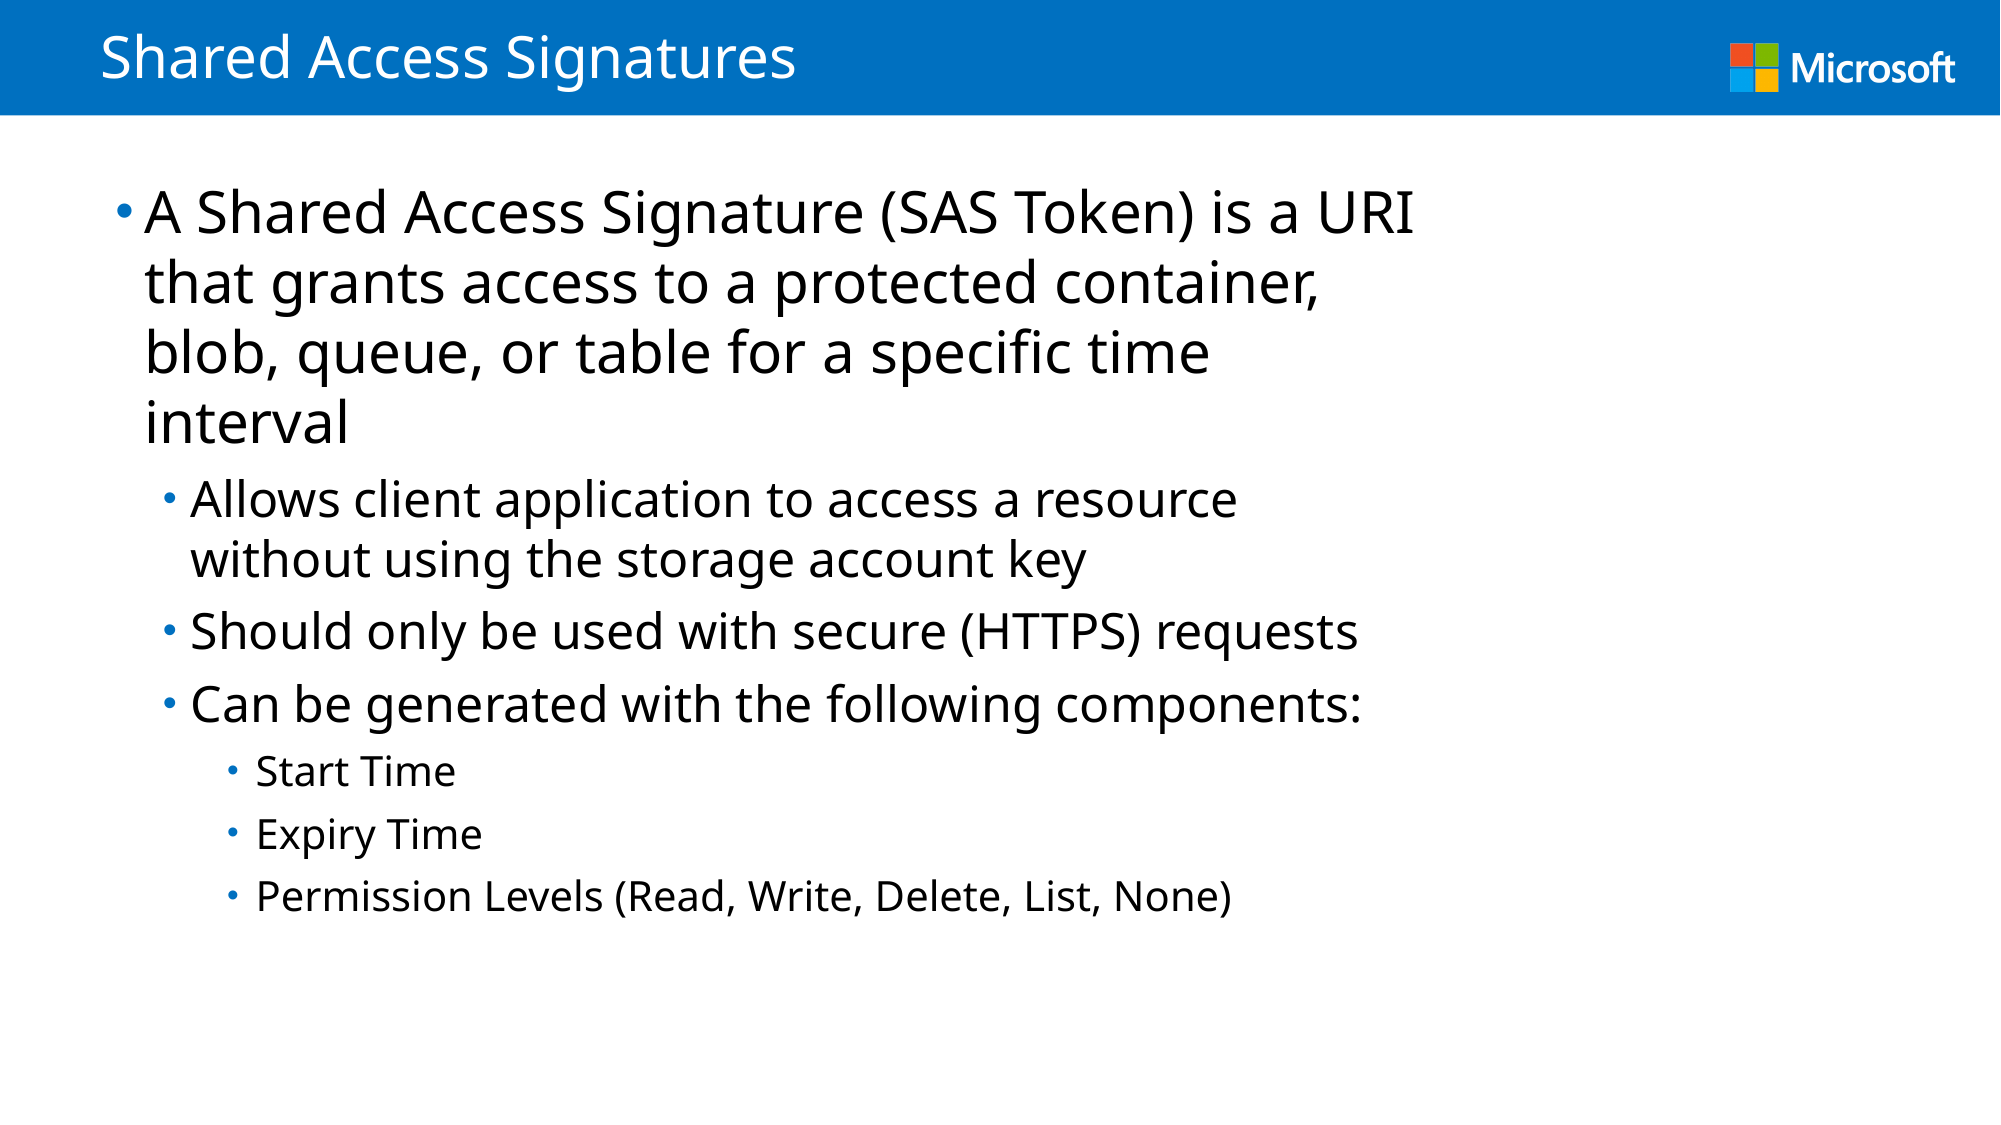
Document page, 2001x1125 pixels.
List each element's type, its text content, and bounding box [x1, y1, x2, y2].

text_box A Shared Access Signature (SAS Token) is a URI that grants access to a protected container, blob, queue, or table for a specific time interval Allows client application to access a resource without using the storage account key Should only be used with secure (HTTPS) requests Can be generated with the following components: Start Time Expiry Time Permission Levels (Read, Write, Delete, List, None) [100, 167, 1433, 1012]
title Shared Access Signatures [100, 0, 1802, 122]
picture [1802, 14, 1986, 121]
